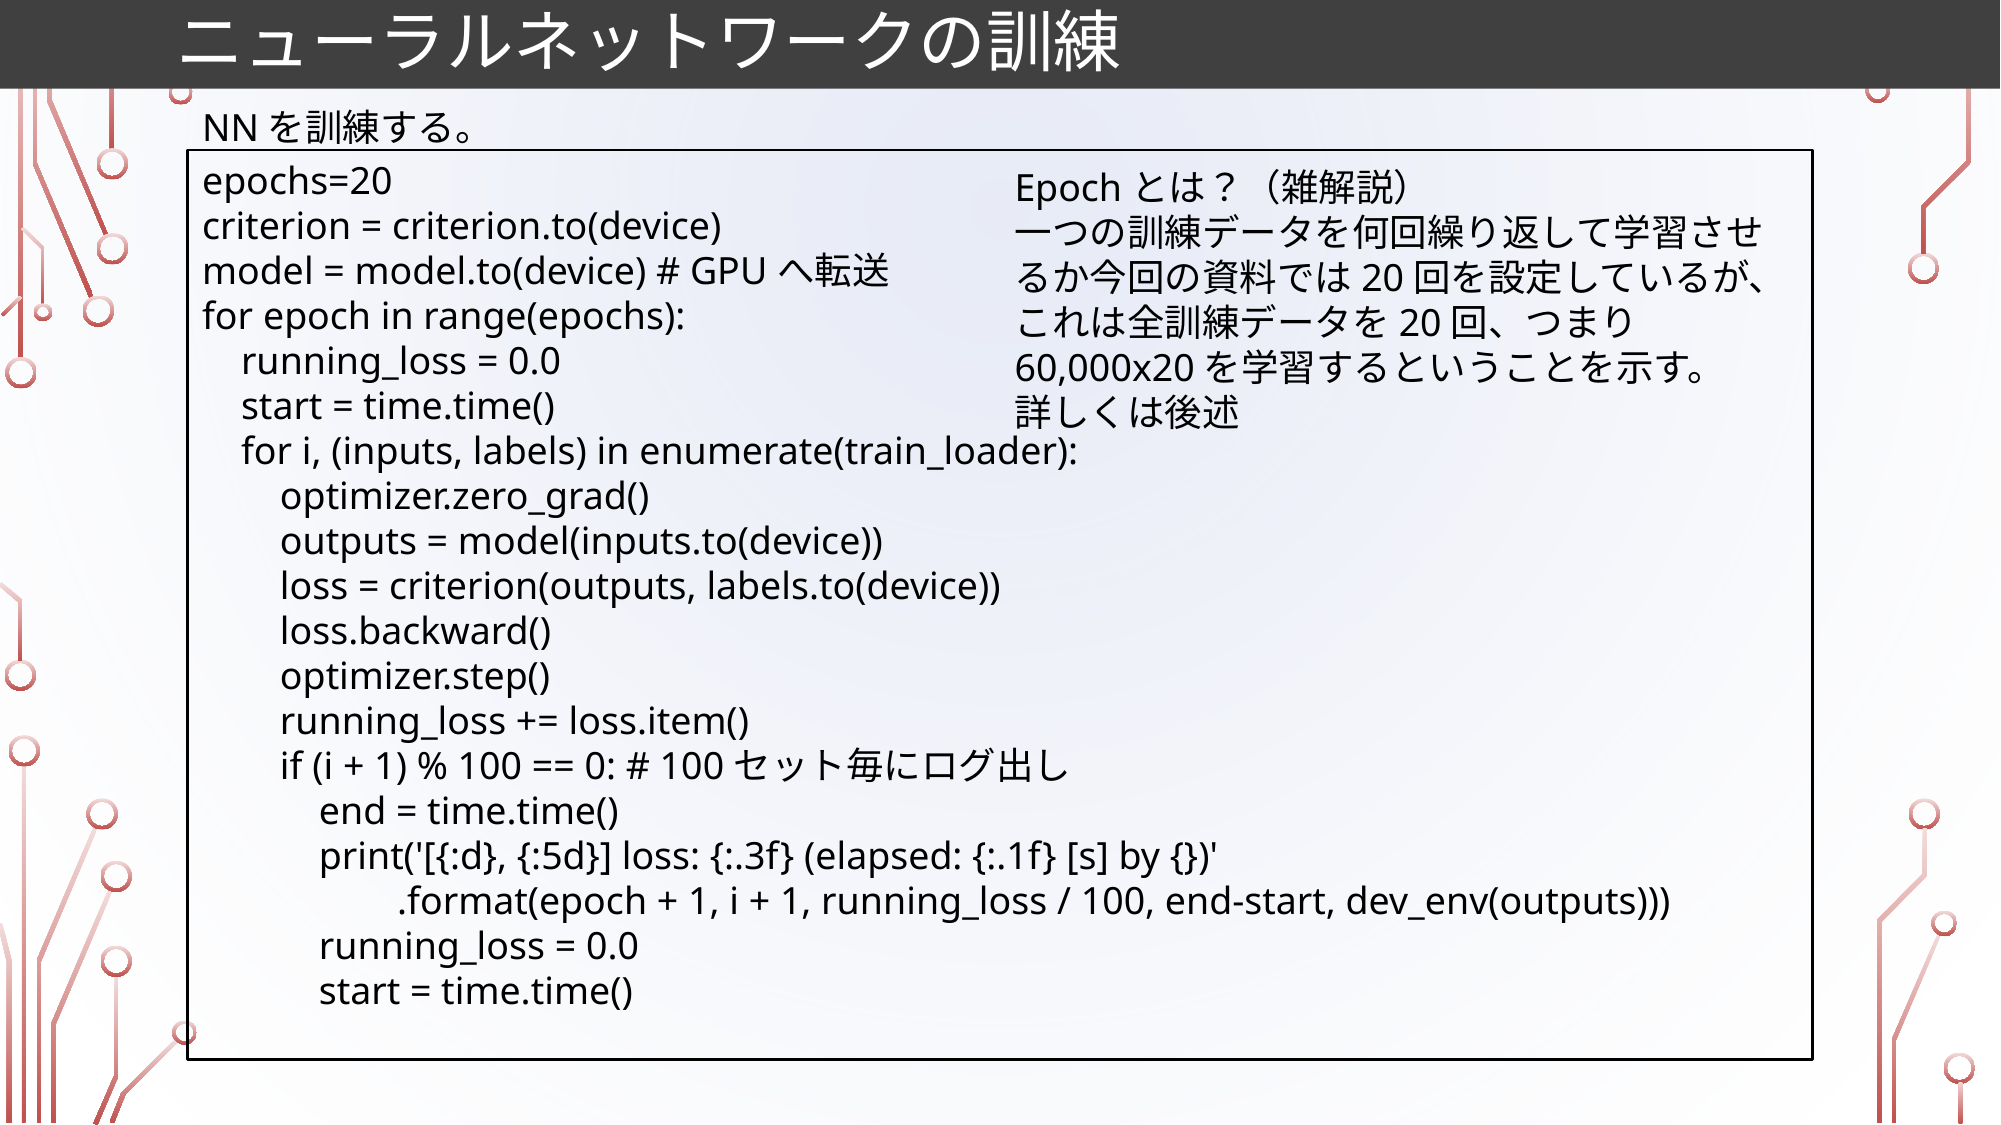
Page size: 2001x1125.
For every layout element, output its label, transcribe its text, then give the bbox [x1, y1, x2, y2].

title ニューラルネットワークの訓練 [0, 0, 2000, 89]
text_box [186, 101, 1813, 1061]
